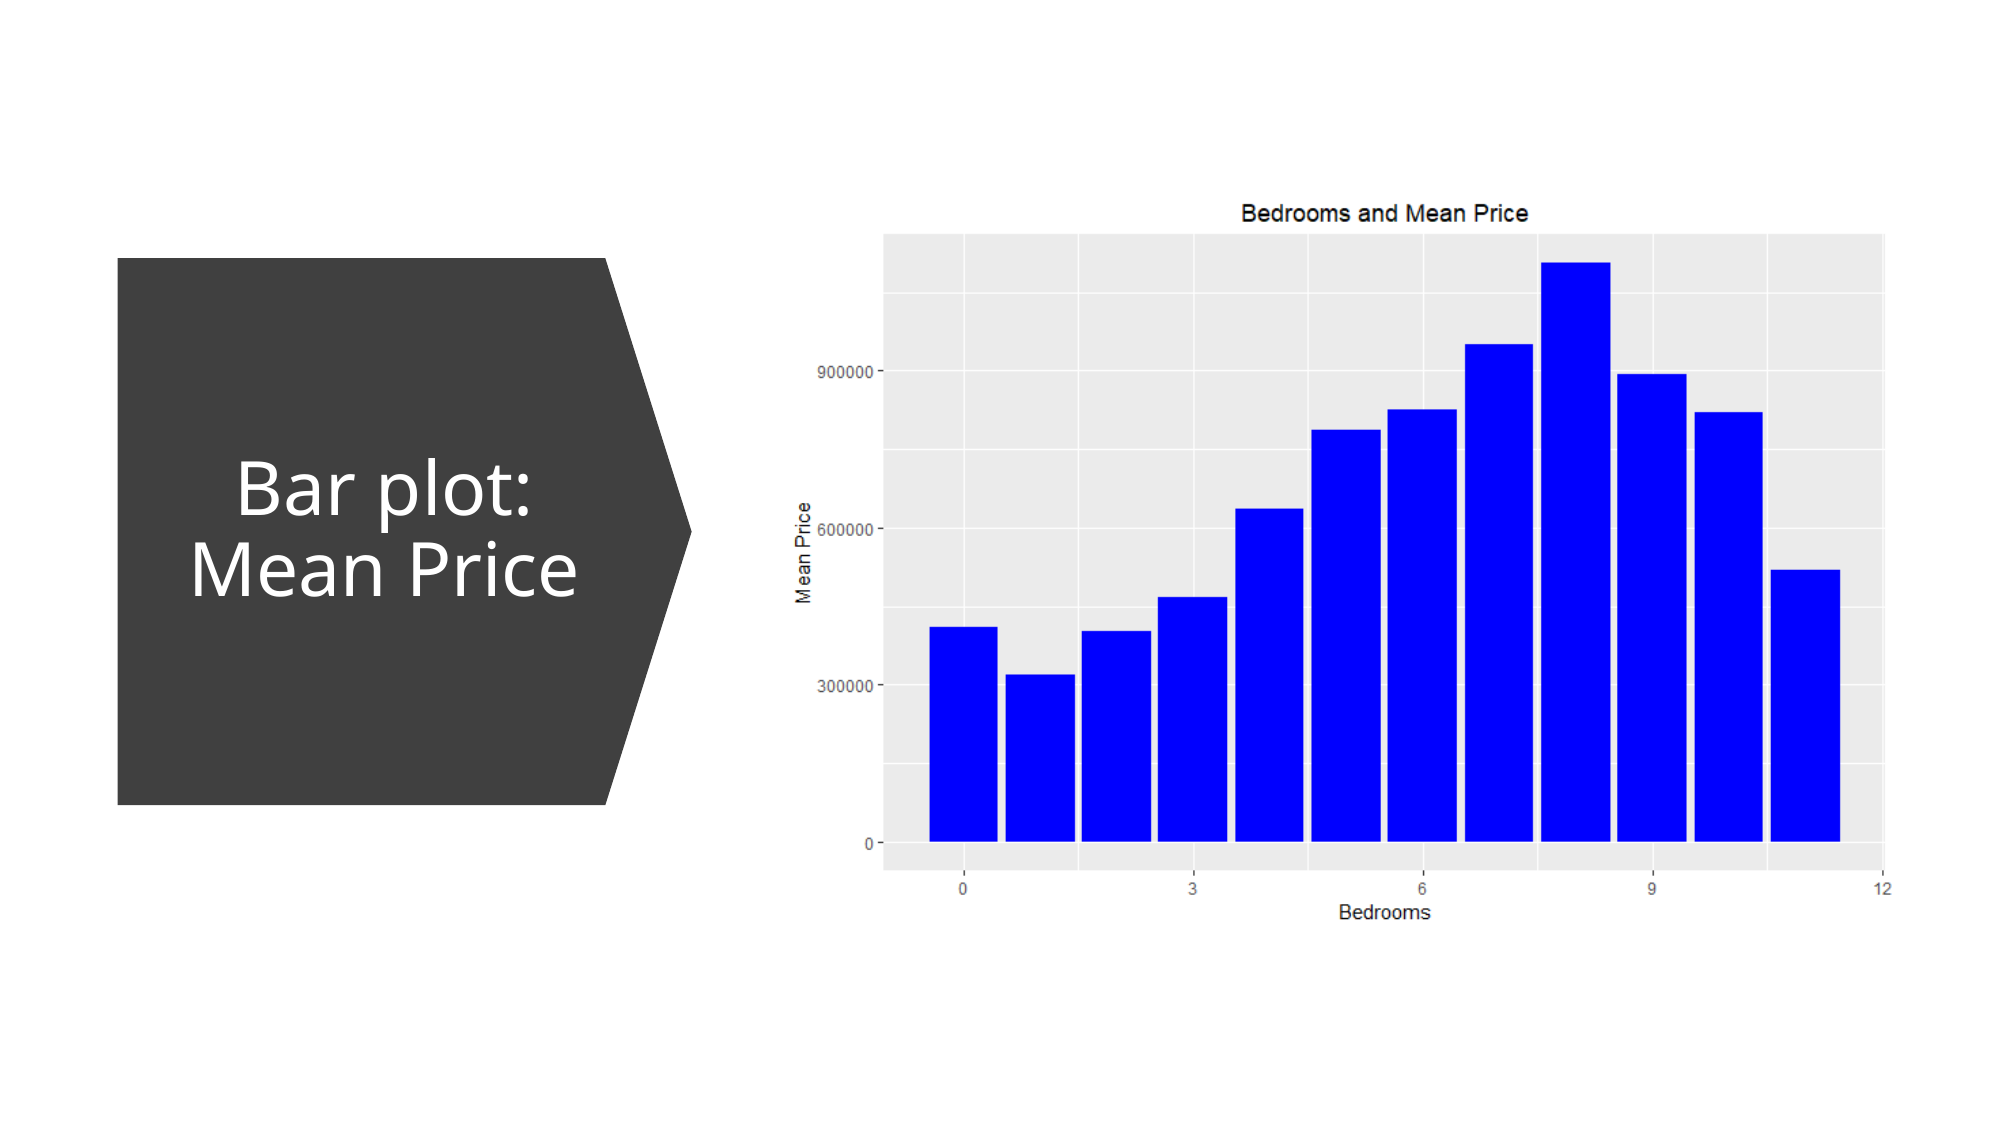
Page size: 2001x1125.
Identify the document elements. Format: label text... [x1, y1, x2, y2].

title Bar plot: Mean Price [168, 322, 601, 741]
text_box [116, 257, 693, 807]
picture [783, 192, 1896, 933]
